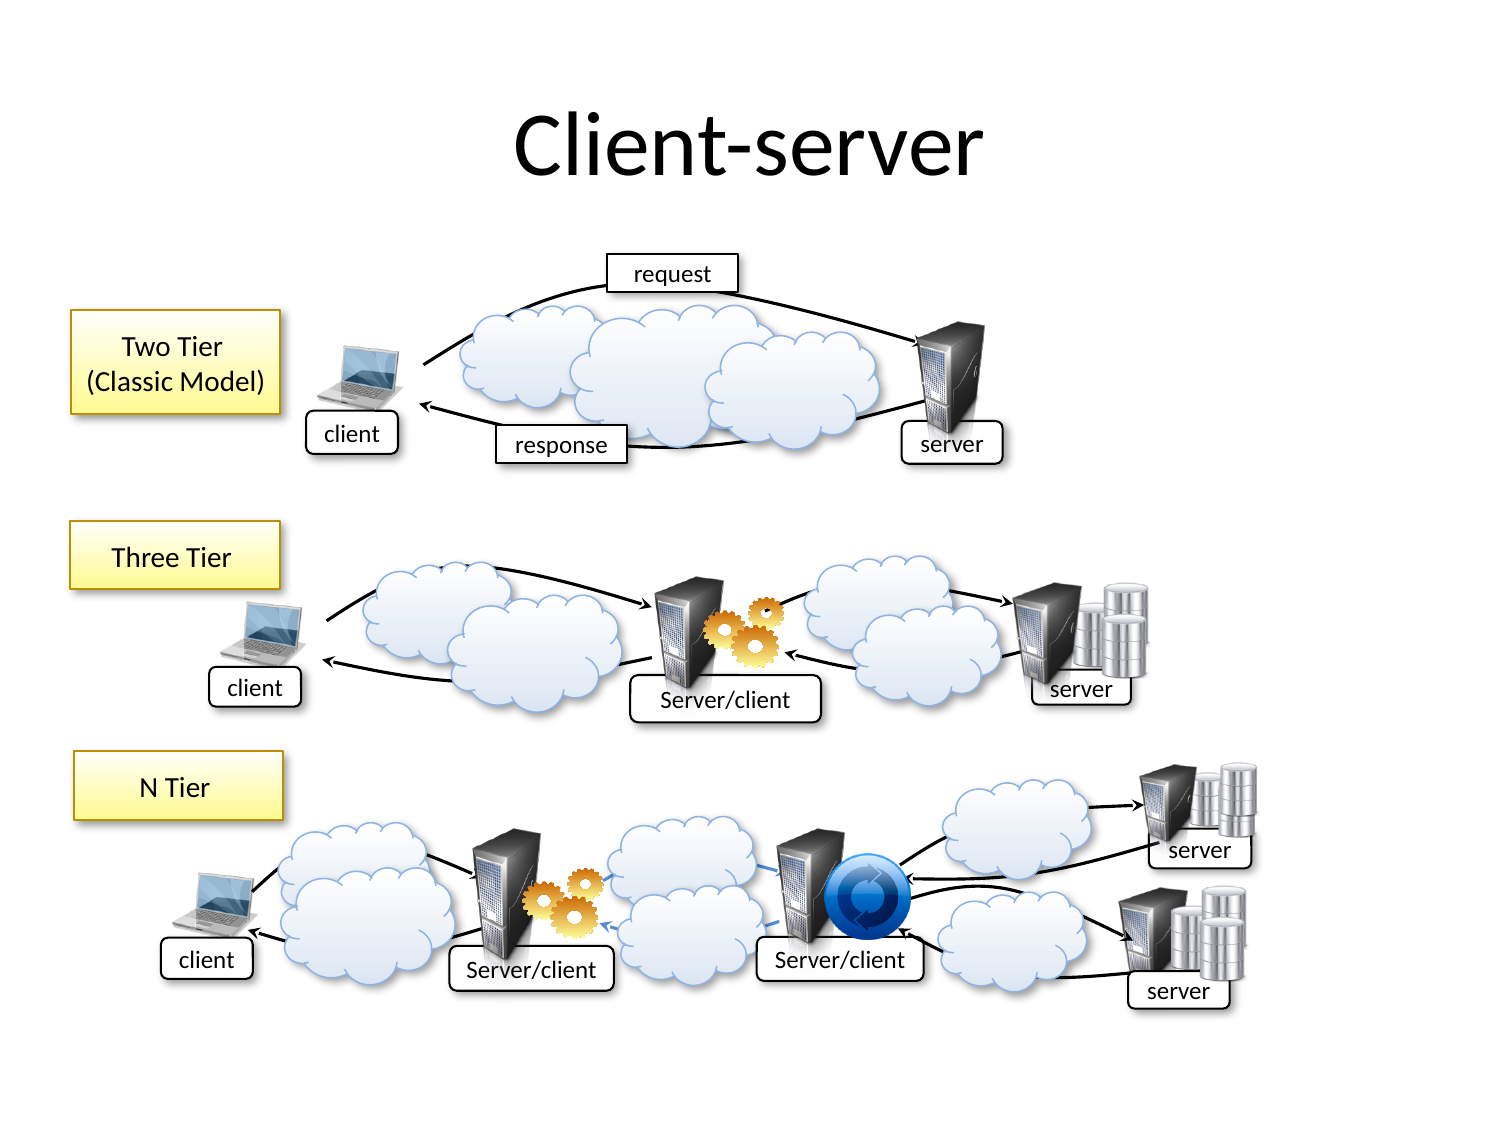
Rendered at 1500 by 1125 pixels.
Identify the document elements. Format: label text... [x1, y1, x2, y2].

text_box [47, 238, 1305, 1059]
title Client-server [75, 45, 1425, 233]
